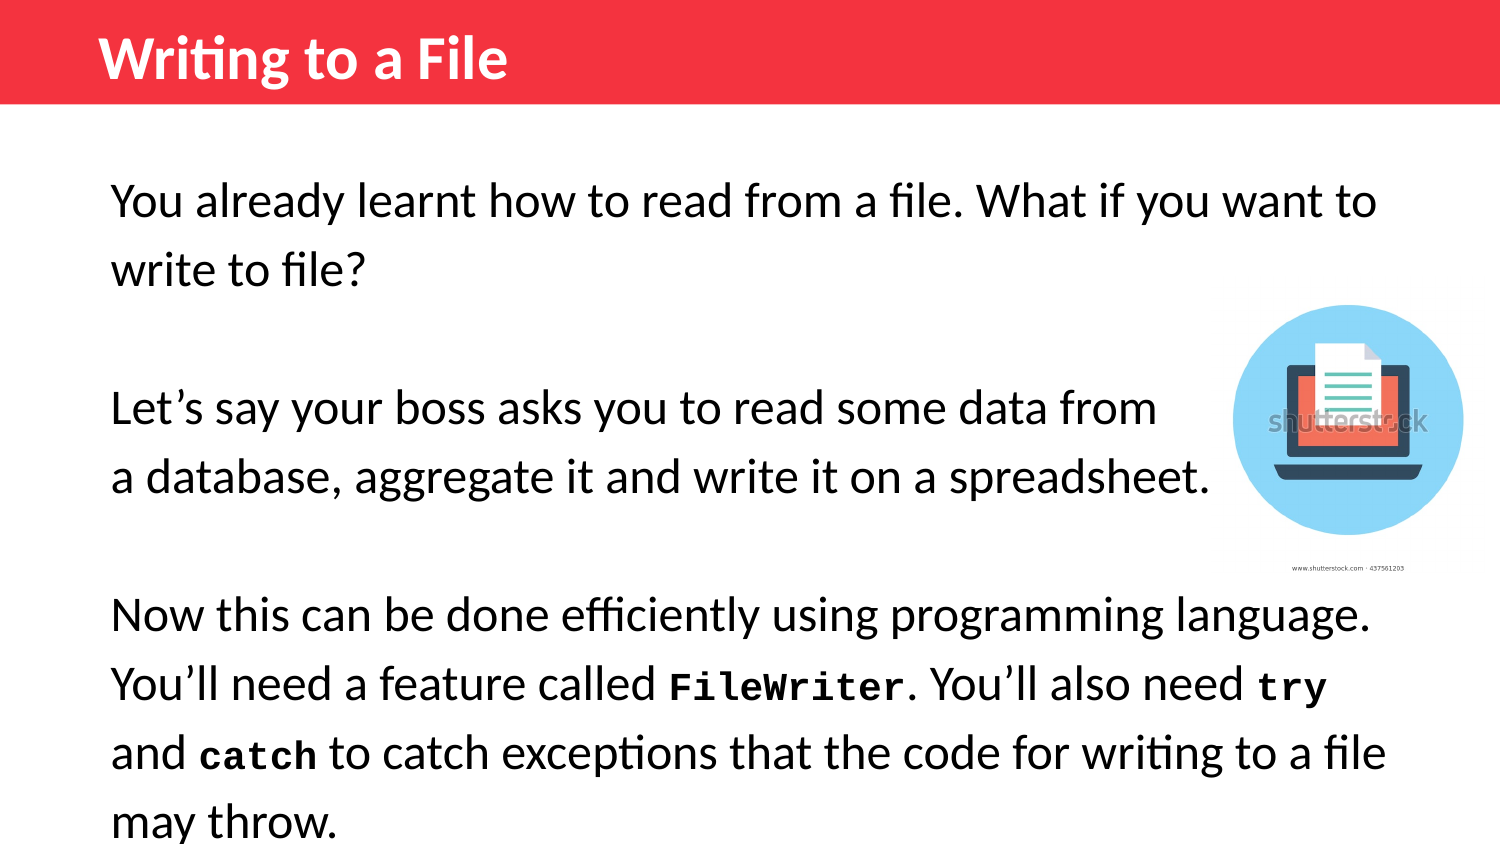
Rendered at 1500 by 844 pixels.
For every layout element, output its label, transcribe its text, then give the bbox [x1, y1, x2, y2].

text_box You already learnt how to read from a file. What if you want to write to file? Let’s say your boss asks you to read some data from a database, aggregate it and write it on a spreadsheet. Now this can be done efficiently using programming language. You’ll need a feature called FileWriter. You’ll also need try and catch to catch exceptions that the code for writing to a file may throw. [95, 143, 1411, 565]
text_box [0, 0, 1500, 105]
text_box Writing to a File [83, 2, 563, 138]
picture [1211, 275, 1485, 574]
